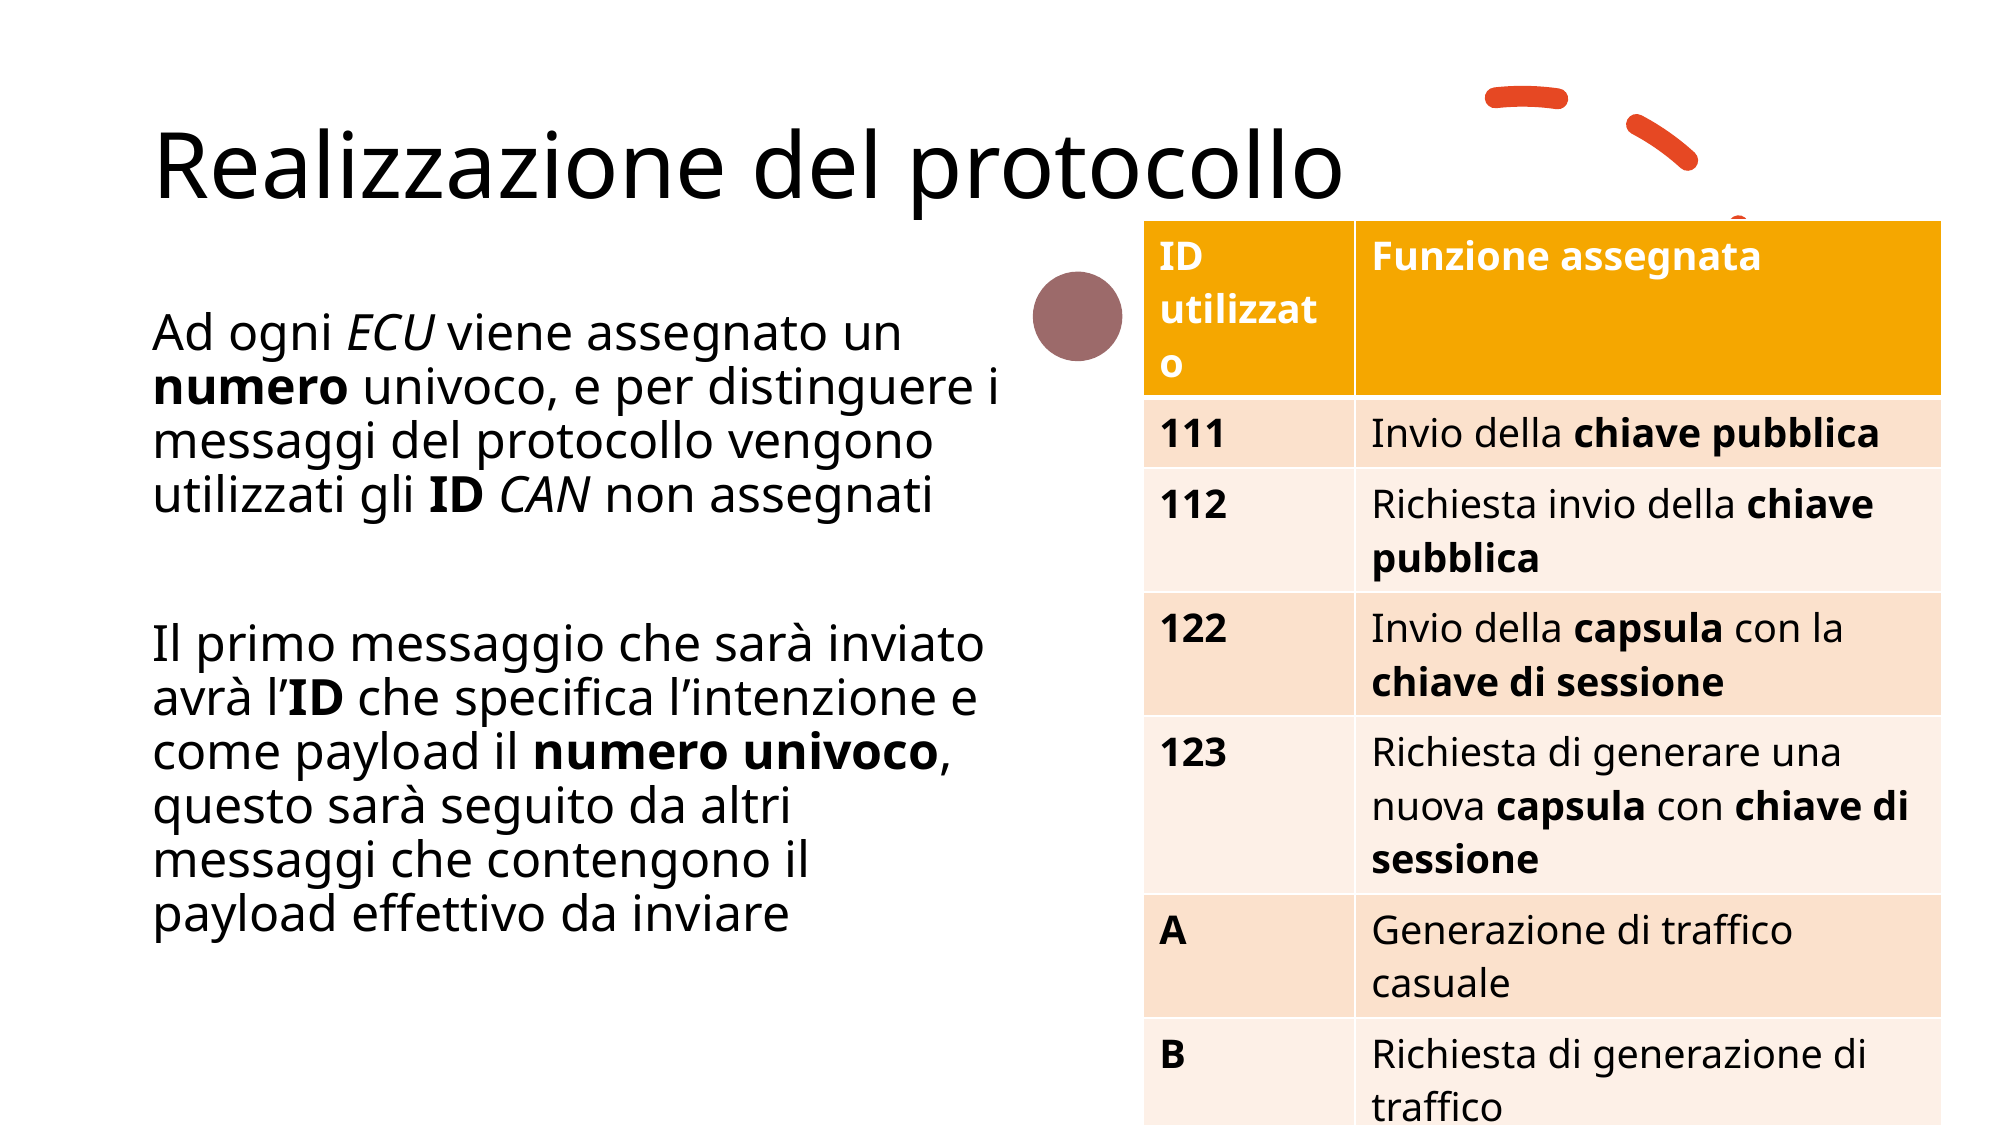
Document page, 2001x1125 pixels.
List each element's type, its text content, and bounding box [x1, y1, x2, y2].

table_header Funzione assegnata [1356, 221, 1941, 395]
table_cell A [1144, 895, 1354, 1017]
text_box [0, 0, 2000, 1125]
table_header ID utilizzato [1144, 221, 1354, 395]
table_cell 123 [1144, 717, 1354, 893]
table_cell B [1144, 1019, 1354, 1125]
table_cell Richiesta invio della chiave pubblica [1356, 469, 1941, 591]
table_cell Invio della chiave pubblica [1356, 400, 1941, 467]
table_cell Invio della capsula con la chiave di sessione [1356, 593, 1941, 715]
table_cell Richiesta di generare una nuova capsula con chiave di sessione [1356, 717, 1941, 893]
table_cell Richiesta di generazione di traffico [1356, 1019, 1941, 1125]
list Ad ogni ECU viene assegnato un numero univoco, e per distinguere i messaggi del protocollo vengono utilizzati gli ID CAN non assegnati Il primo messaggio che sarà inviato avrà l’ID che specifica l’intenzione e come payload il numero univoco, questo sarà seguito da altri messaggi che contengono il payload effettivo da inviare [137, 299, 1023, 1014]
table_cell 111 [1144, 400, 1354, 467]
table_cell 112 [1144, 469, 1354, 591]
table_cell 122 [1144, 593, 1354, 715]
text_box [1031, 278, 1124, 363]
table_cell Generazione di traffico casuale [1356, 895, 1941, 1017]
title Realizzazione del protocollo [137, 59, 1863, 278]
